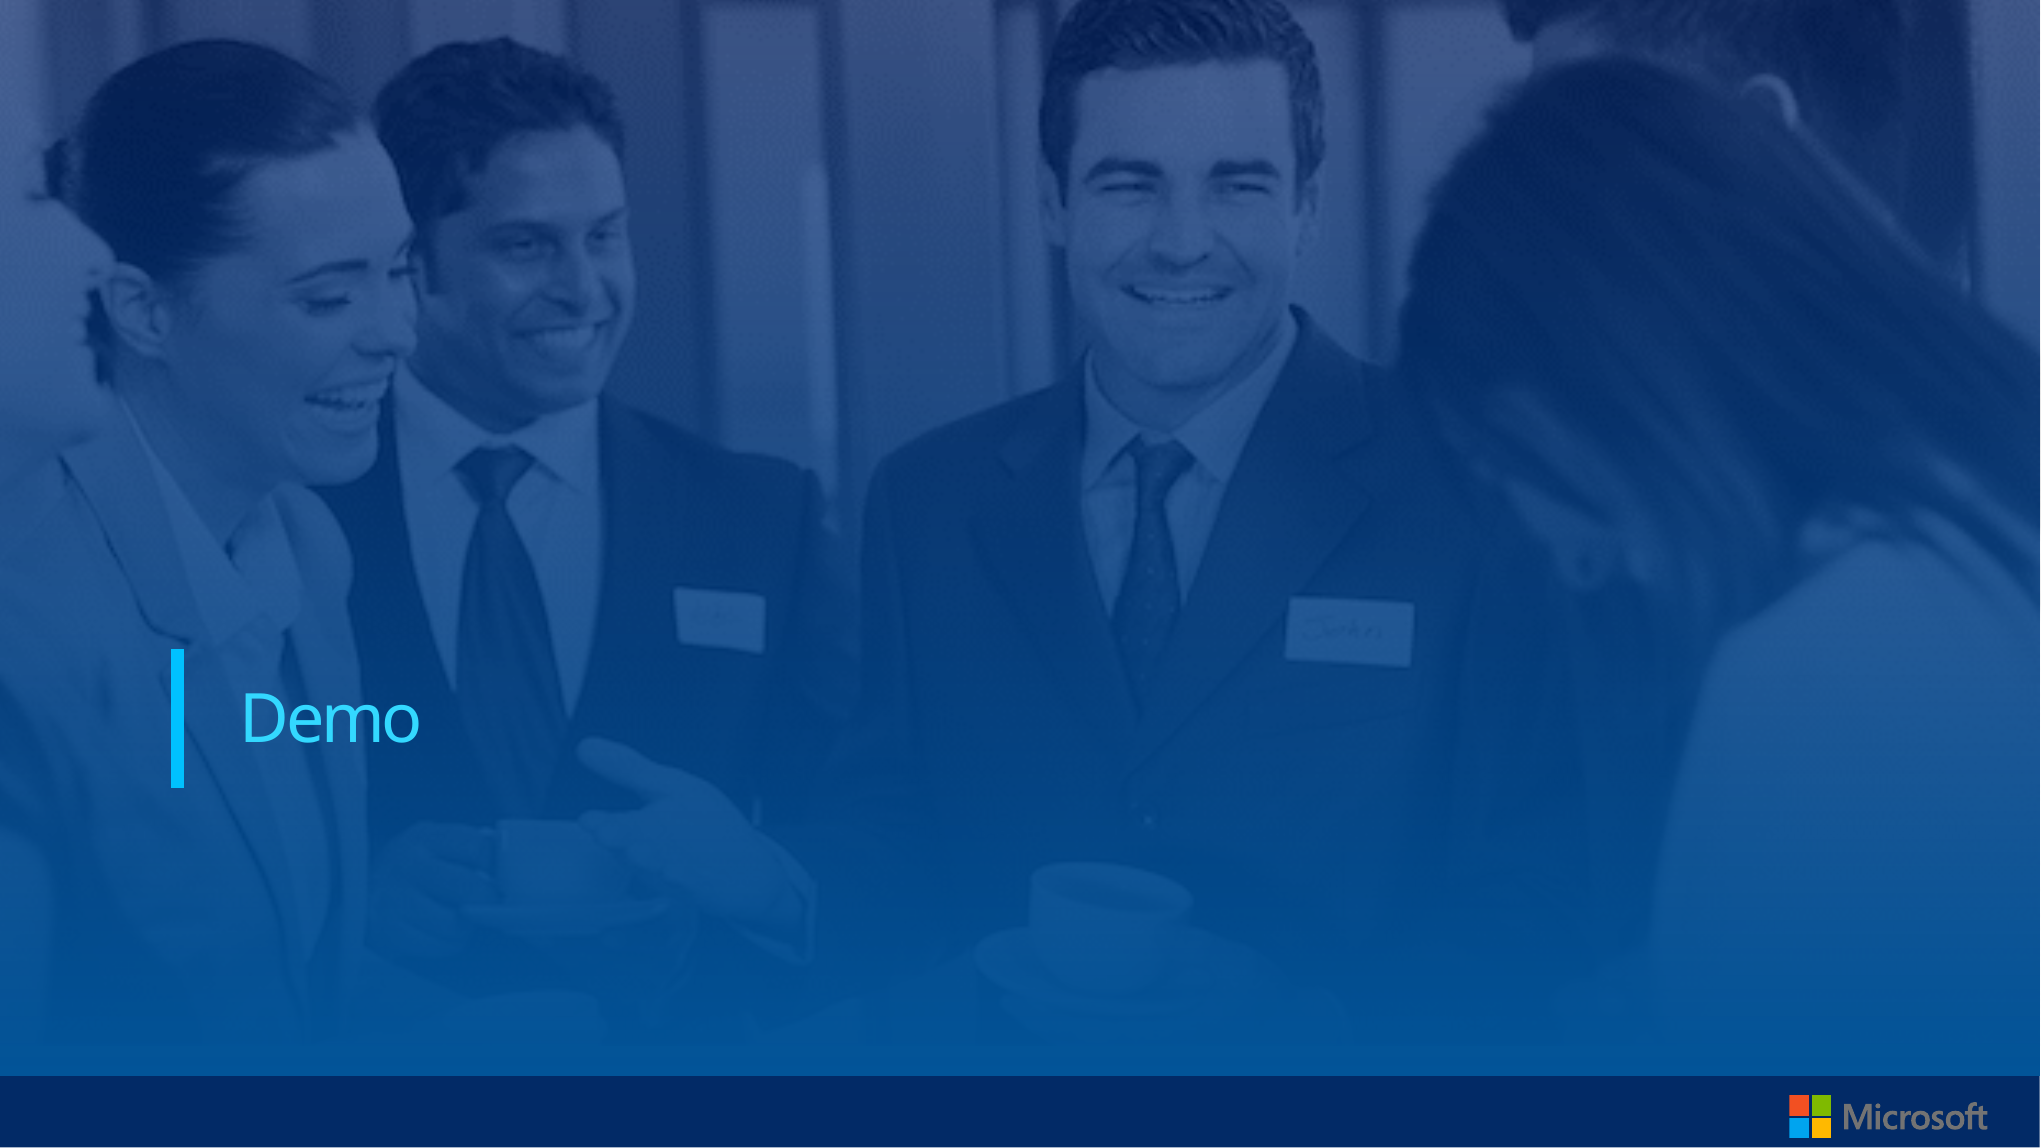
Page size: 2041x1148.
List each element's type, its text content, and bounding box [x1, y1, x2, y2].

title Demo [215, 596, 1994, 845]
